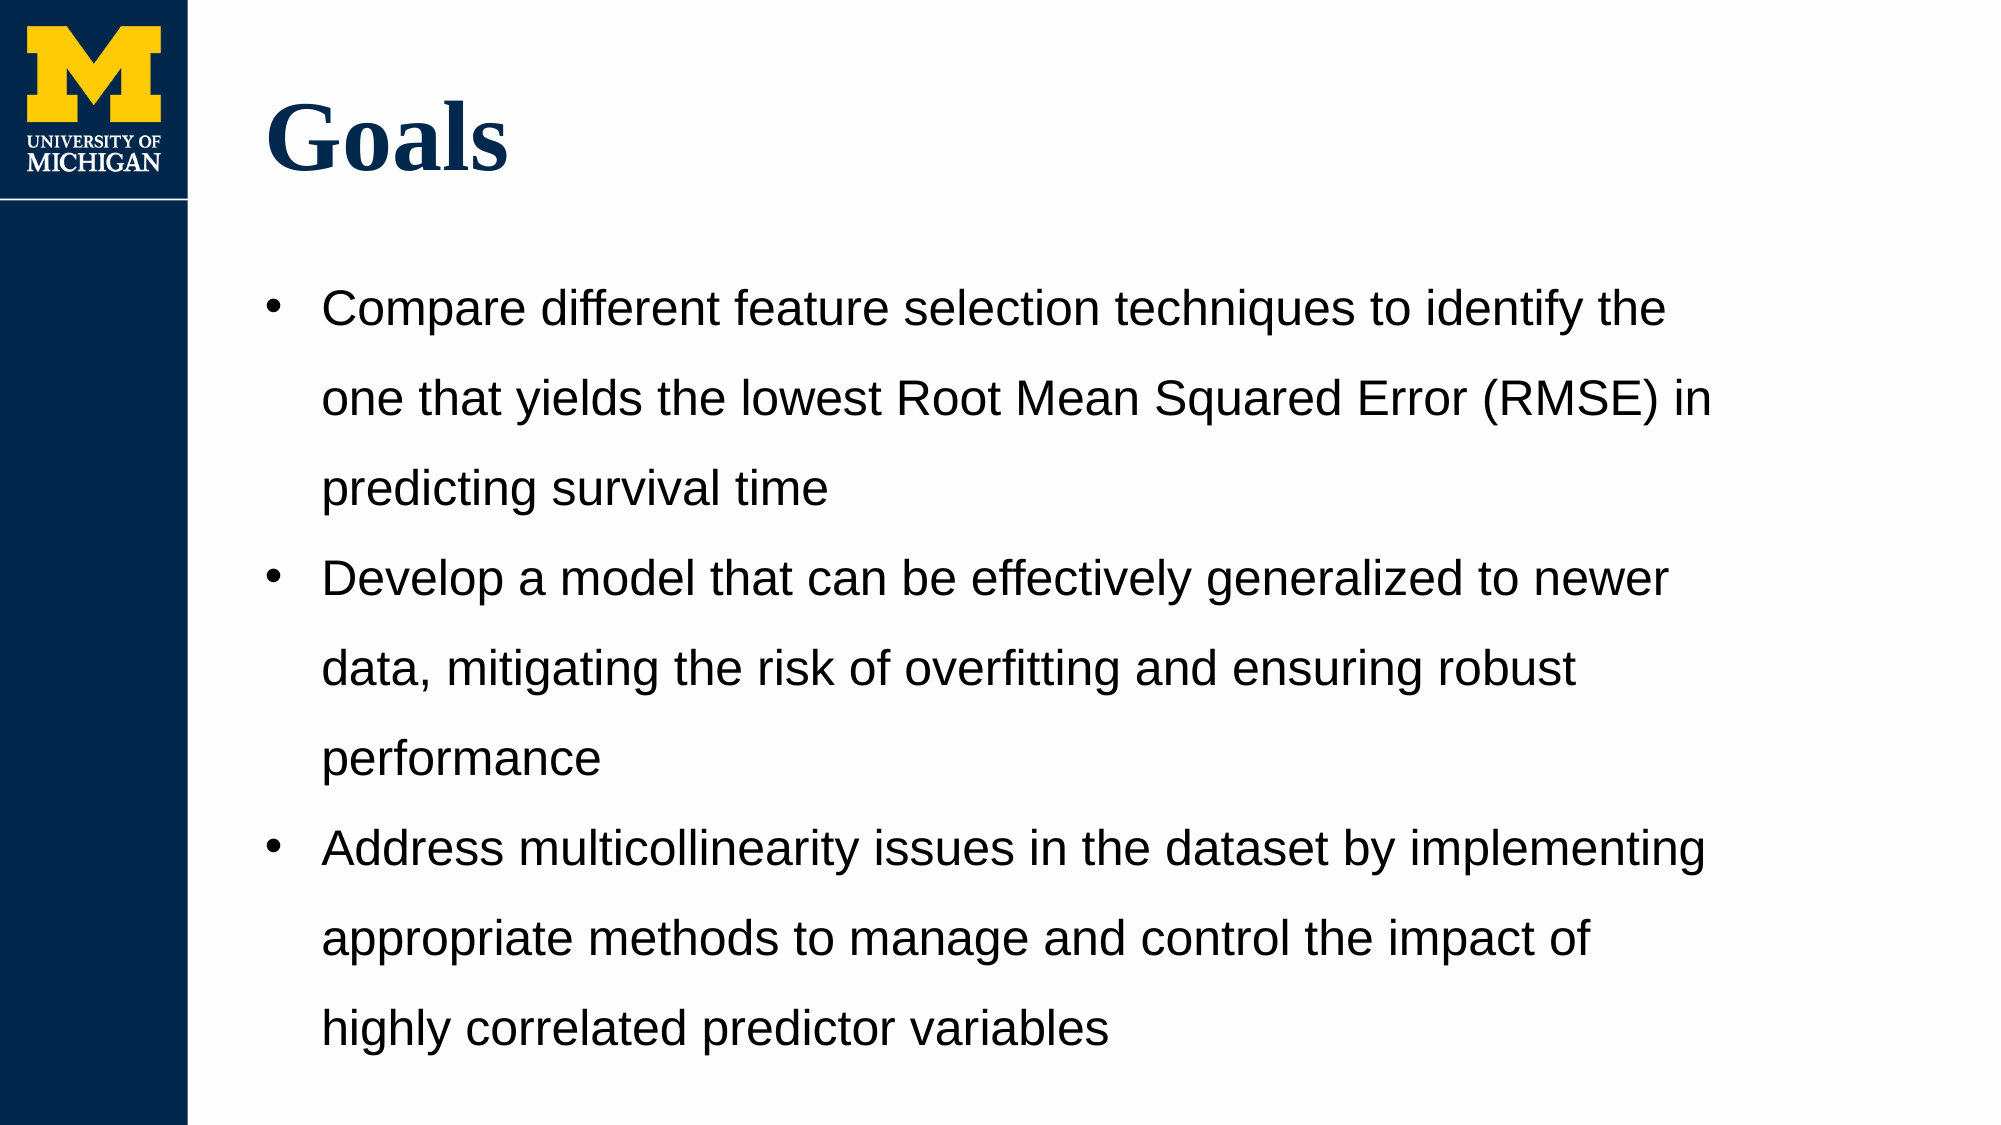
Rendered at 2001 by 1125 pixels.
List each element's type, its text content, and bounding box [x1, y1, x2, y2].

title Goals [249, 58, 1750, 200]
picture [0, 0, 2000, 1125]
subtitle Compare different feature selection techniques to identify the one that yields the lowest Root Mean Squared Error (RMSE) in predicting survival time Develop a model that can be effectively generalized to newer data, mitigating the risk of overfitting and ensuring robust performance Address multicollinearity issues in the dataset by implementing appropriate methods to manage and control the impact of highly correlated predictor variables [249, 237, 1750, 1007]
